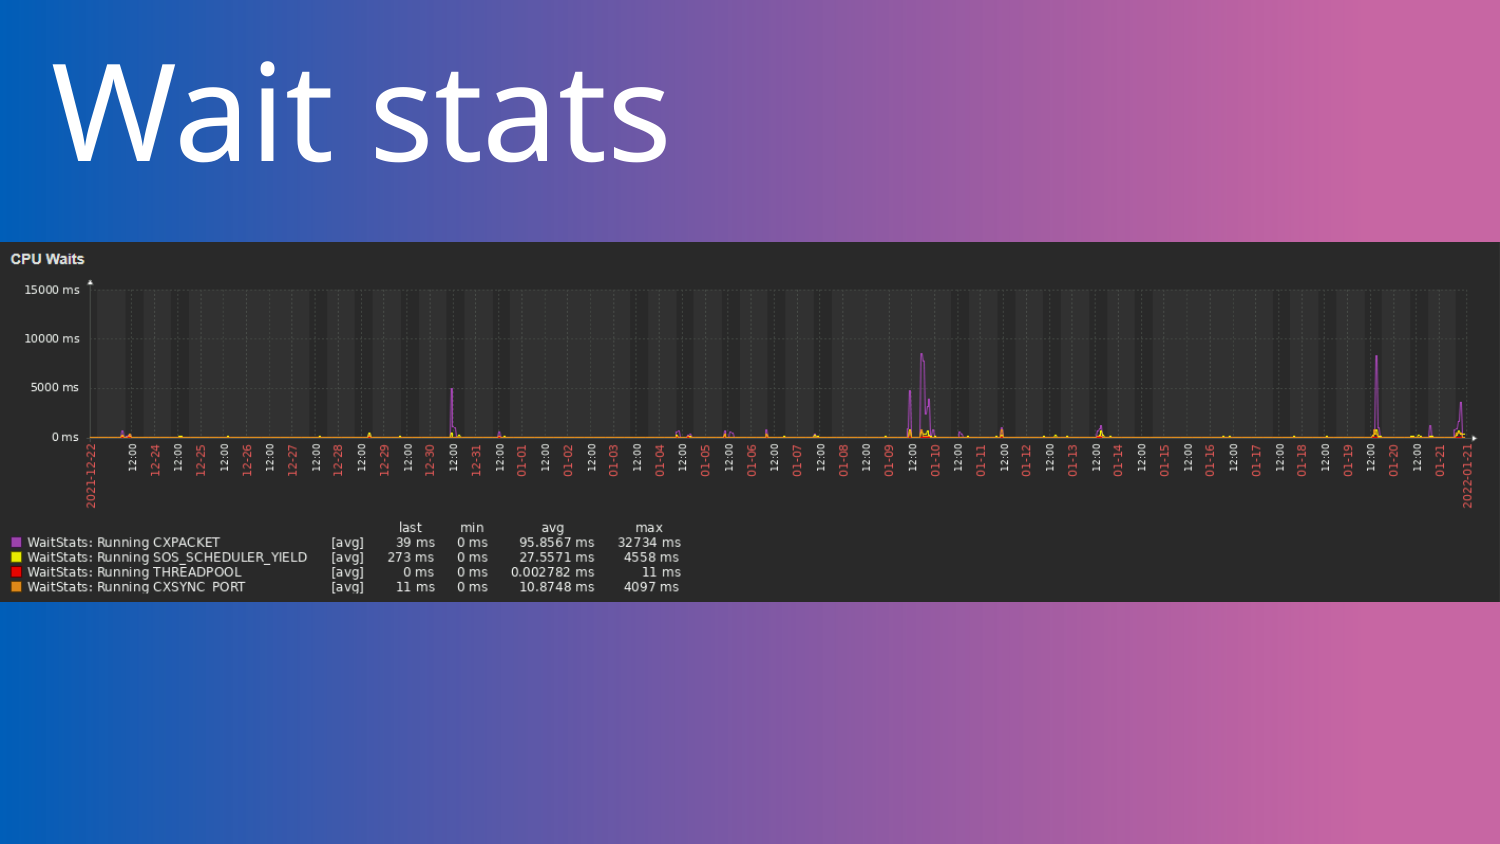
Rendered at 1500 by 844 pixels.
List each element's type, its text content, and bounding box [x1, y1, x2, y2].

list Wait stats [36, 97, 806, 193]
picture [0, 242, 1500, 602]
